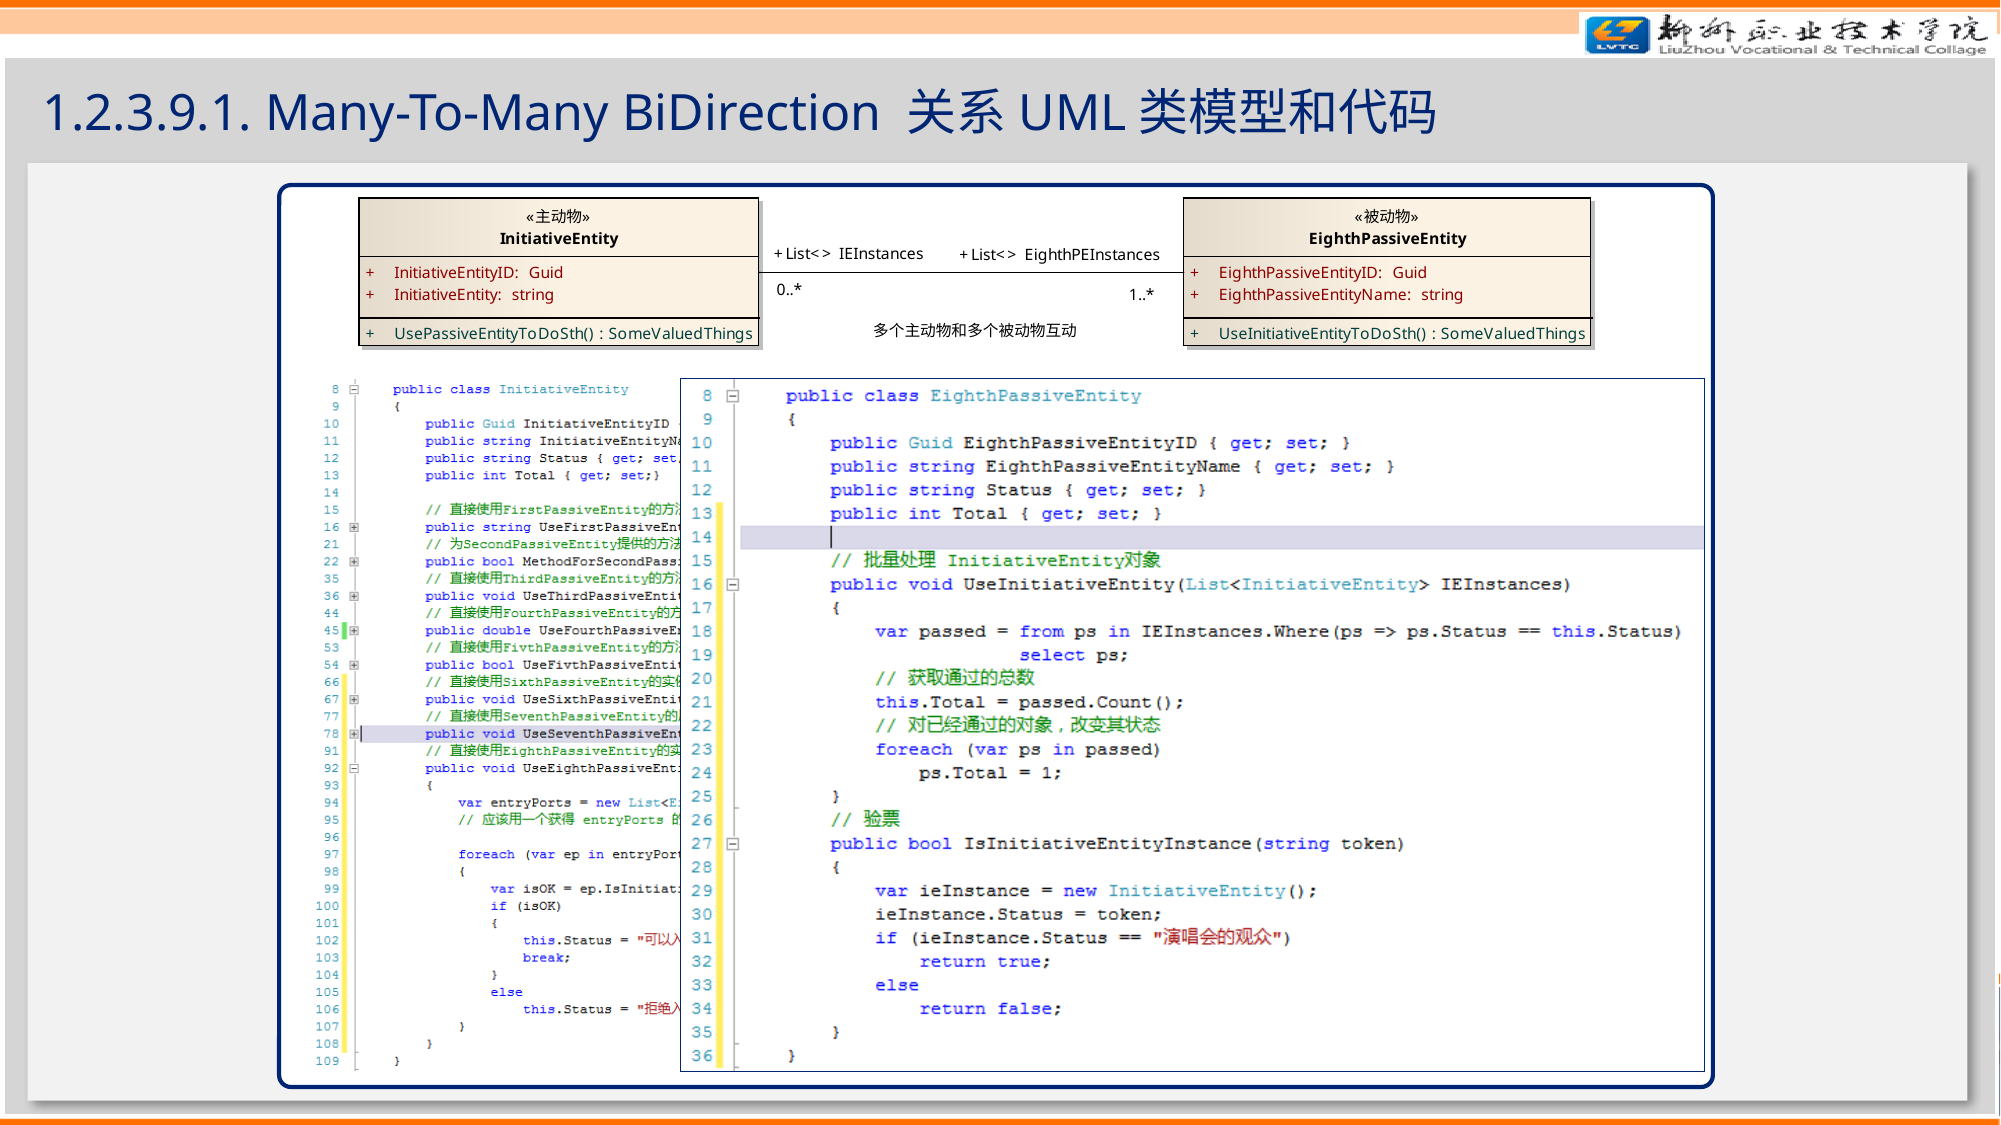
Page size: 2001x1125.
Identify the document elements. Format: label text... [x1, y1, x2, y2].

picture [312, 178, 1705, 1071]
text_box [276, 182, 1715, 1090]
picture [0, 0, 2001, 1125]
title 1.2.3.9.1. Many-To-Many BiDirection 关系UML类模型和代码 [27, 71, 1966, 151]
